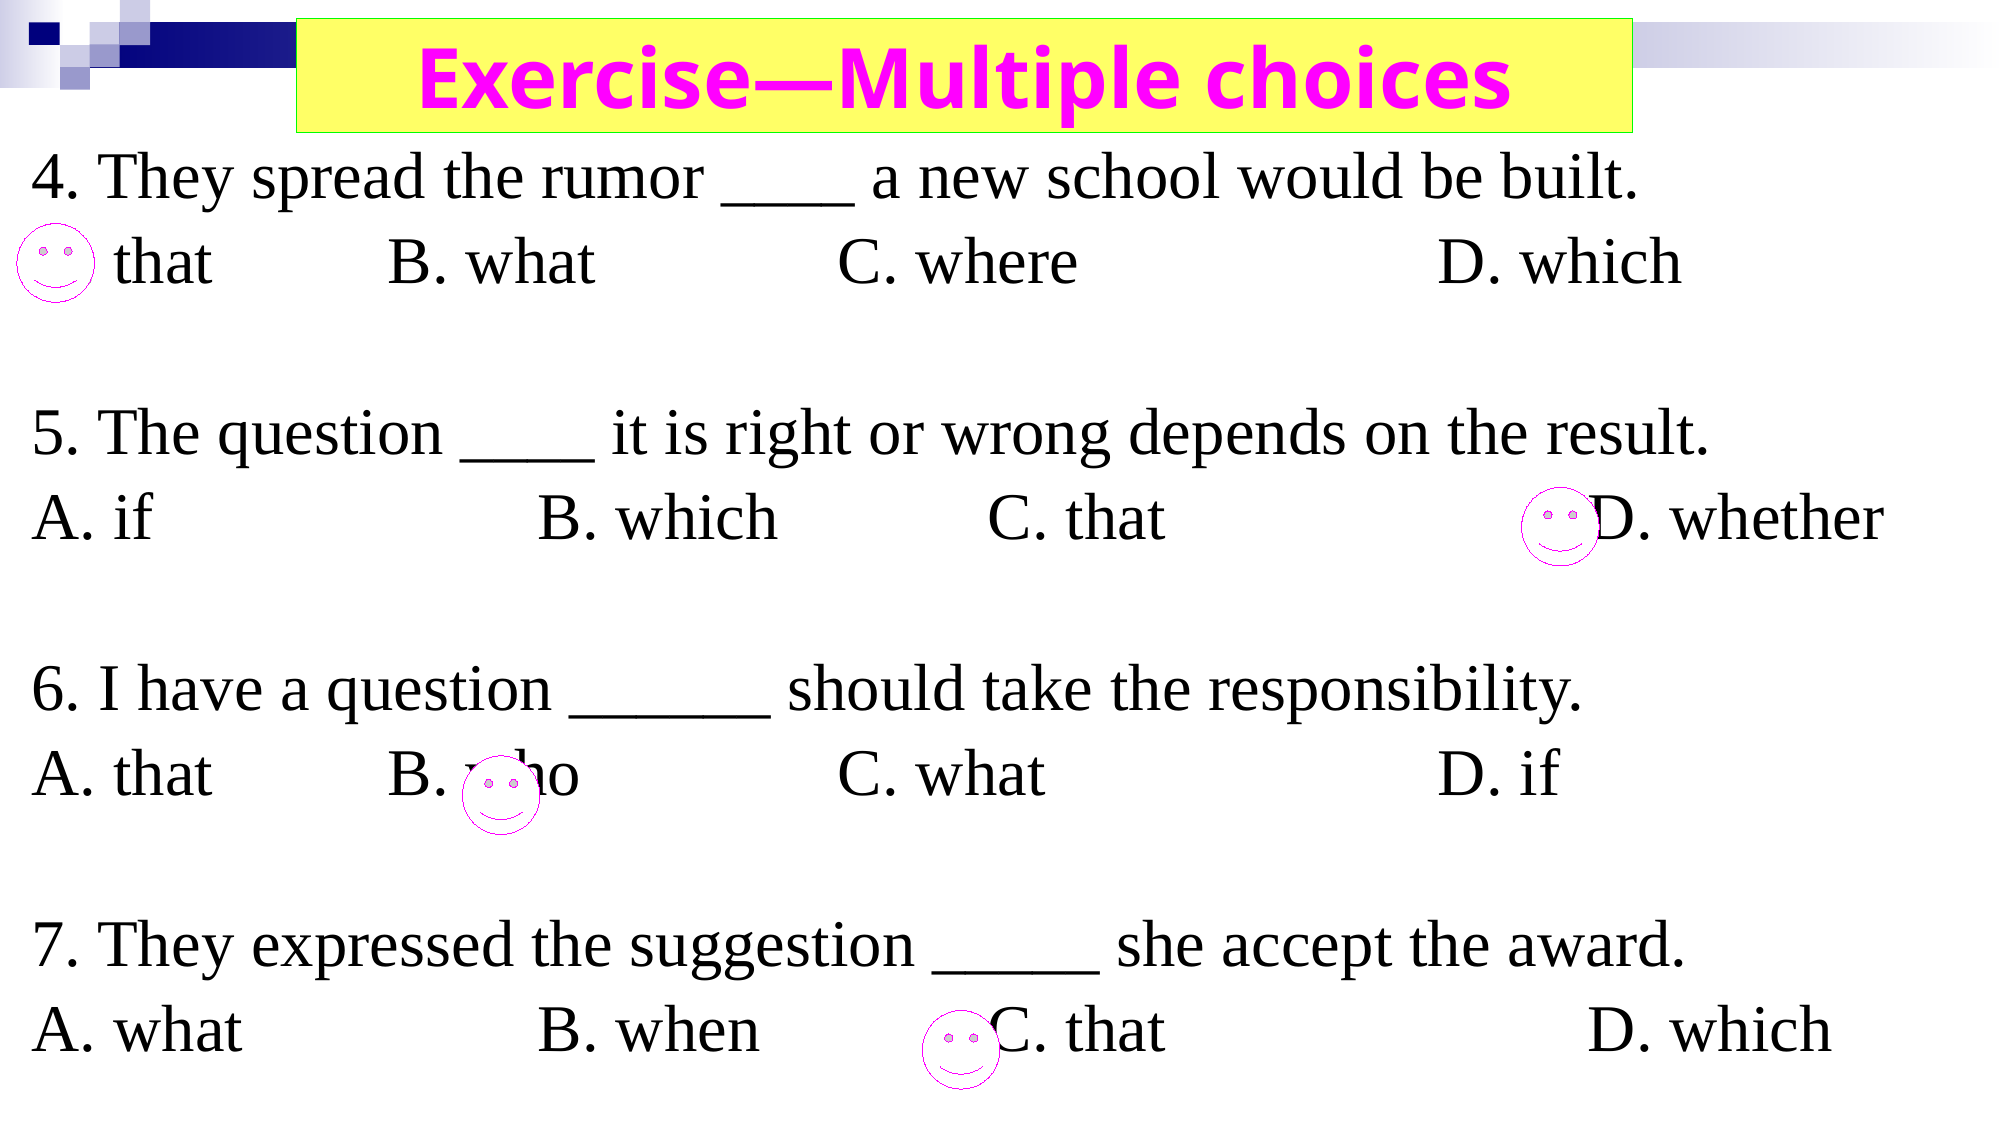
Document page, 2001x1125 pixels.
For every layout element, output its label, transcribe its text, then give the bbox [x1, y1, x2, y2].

text_box [16, 223, 95, 303]
text_box [922, 1010, 1000, 1090]
text_box [462, 755, 540, 835]
text_box [1521, 487, 1600, 566]
list 4. They spread the rumor ____ a new school would be built. A. that B. what C. where D. which 5. The question ____ it is right or wrong depends on the result. A. if B. which C. that D. whether 6. I have a question ______ should take the responsibility. A. that B. who C. what D. if 7. They expressed the suggestion _____ she accept the award. A. what B. when C. that D. which [16, 133, 1961, 1101]
text_box Exercise—Multiple choices [296, 18, 1633, 133]
